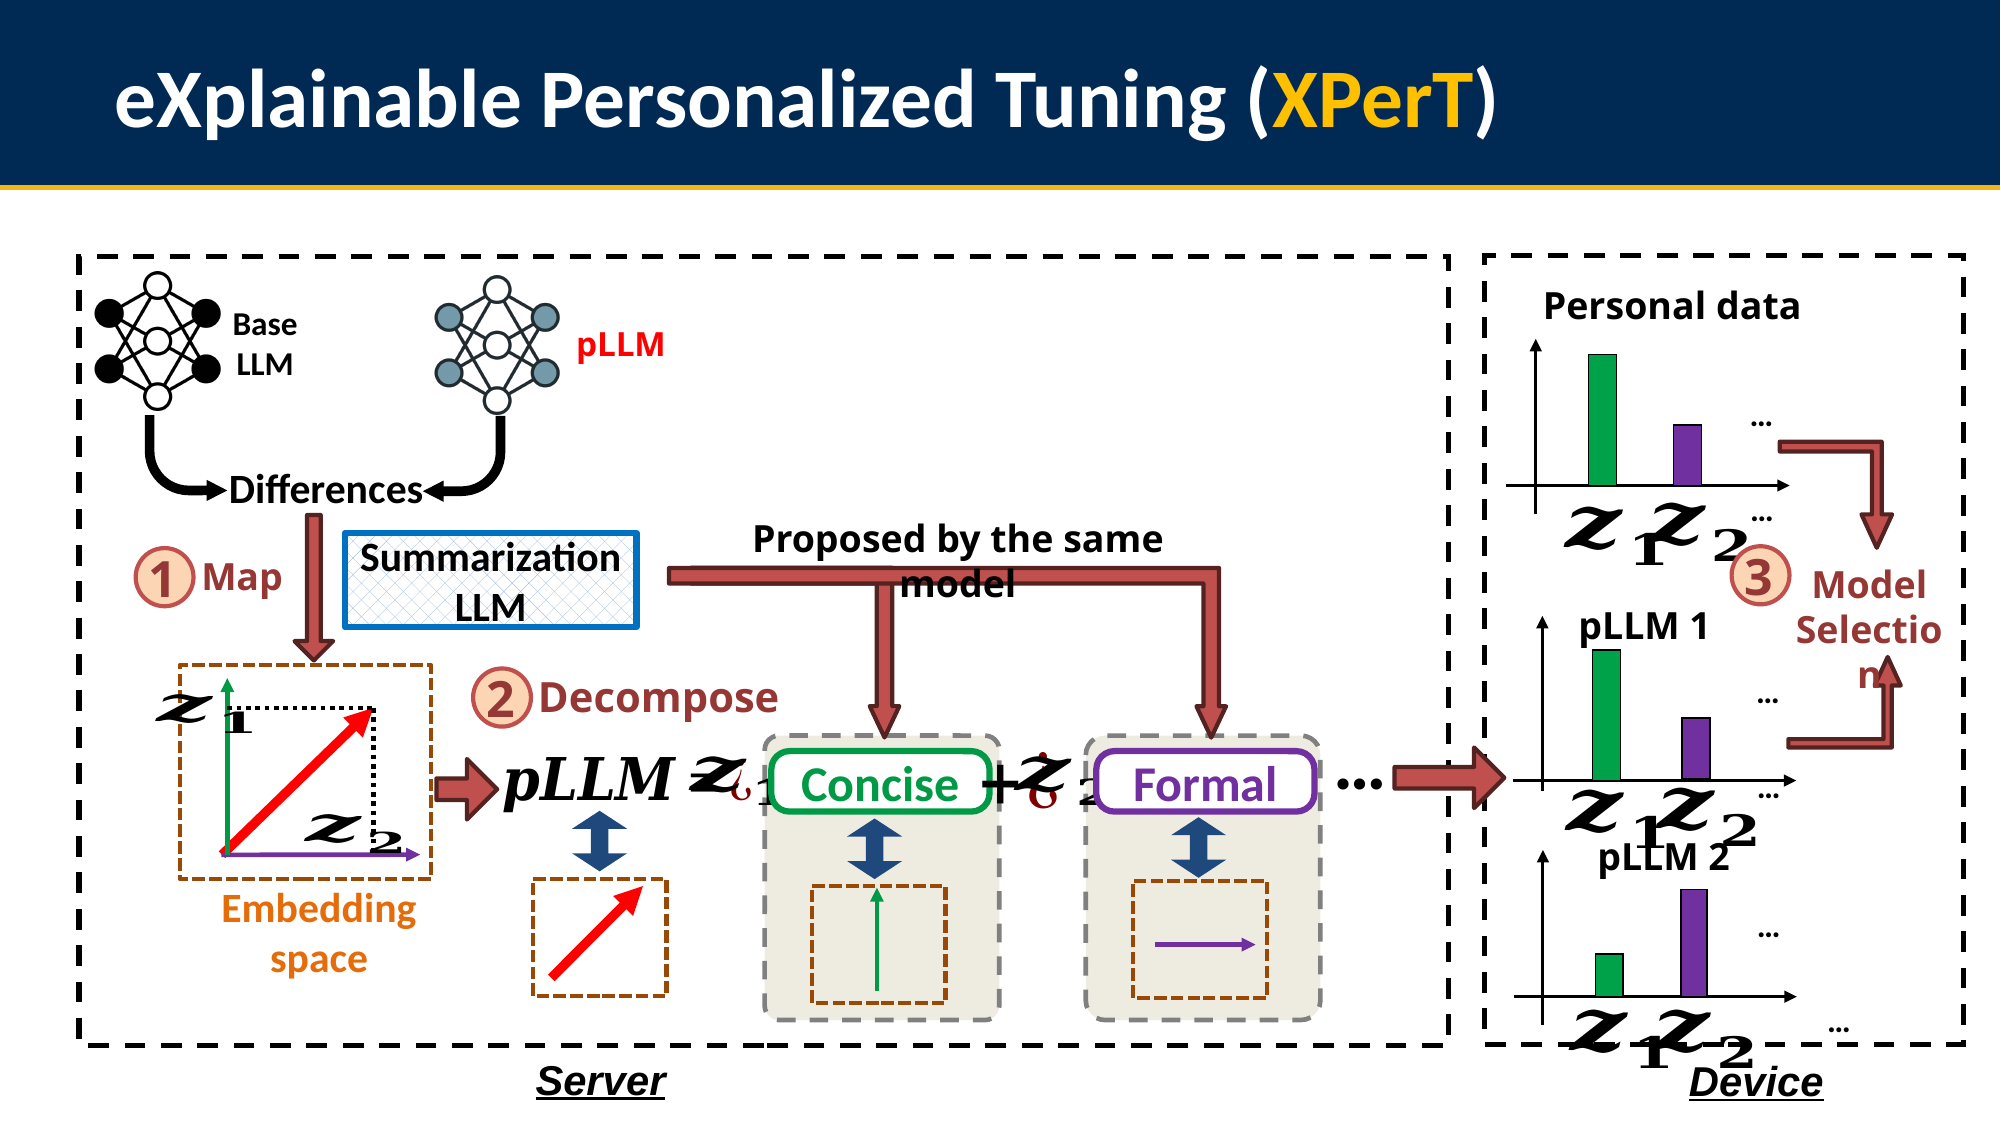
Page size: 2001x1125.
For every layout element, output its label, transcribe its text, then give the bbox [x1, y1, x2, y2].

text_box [1720, 537, 1798, 614]
picture [427, 275, 568, 416]
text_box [232, 717, 368, 853]
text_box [502, 706, 1429, 815]
text_box [1433, 764, 1449, 791]
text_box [1454, 595, 1846, 859]
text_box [124, 539, 202, 616]
text_box [1677, 1035, 1782, 1045]
text_box [1829, 704, 1964, 1045]
text_box [1823, 439, 1895, 550]
text_box [1850, 704, 1894, 750]
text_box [462, 659, 539, 736]
text_box [1484, 867, 1583, 1045]
text_box [1594, 1035, 1666, 1045]
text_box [1513, 825, 1826, 1026]
picture [87, 270, 228, 411]
text_box Server [217, 1045, 984, 1111]
text_box Model Selection [1802, 553, 1969, 704]
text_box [152, 514, 637, 661]
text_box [668, 567, 1227, 705]
text_box Device [1552, 1047, 1961, 1112]
text_box [1484, 255, 1964, 593]
text_box … [1782, 991, 1895, 1047]
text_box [144, 414, 506, 521]
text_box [532, 823, 1268, 1004]
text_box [1506, 338, 1819, 575]
text_box [242, 668, 393, 738]
text_box [79, 256, 1449, 1046]
title eXplainable Personalized Tuning (XPerT) [99, 0, 1900, 188]
text_box Personal data [1477, 274, 1868, 335]
